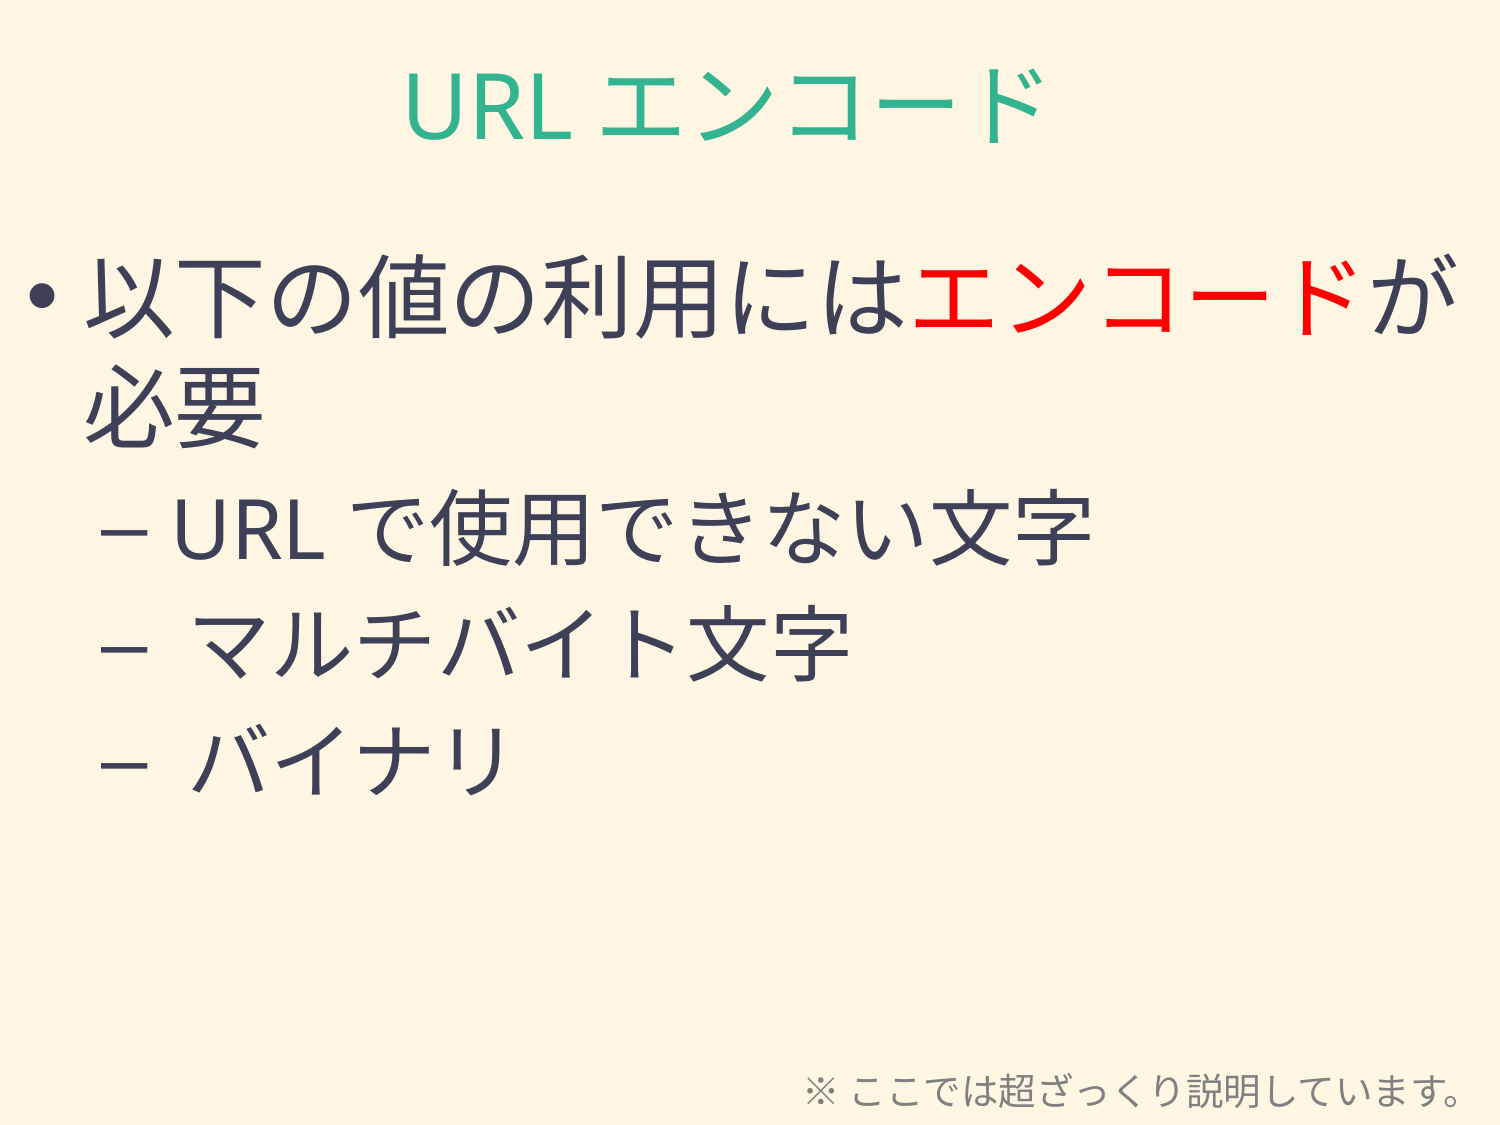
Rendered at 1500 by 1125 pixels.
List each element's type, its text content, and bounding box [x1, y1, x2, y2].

list 以下の値の利用にはエンコードが必要 URLで使用できない文字 マルチバイト文字 バイナリ [11, 231, 1483, 1000]
text_box URLエンコード [53, 8, 1403, 197]
text_box ※ここでは超ざっくり説明しています。 [787, 1060, 1497, 1121]
